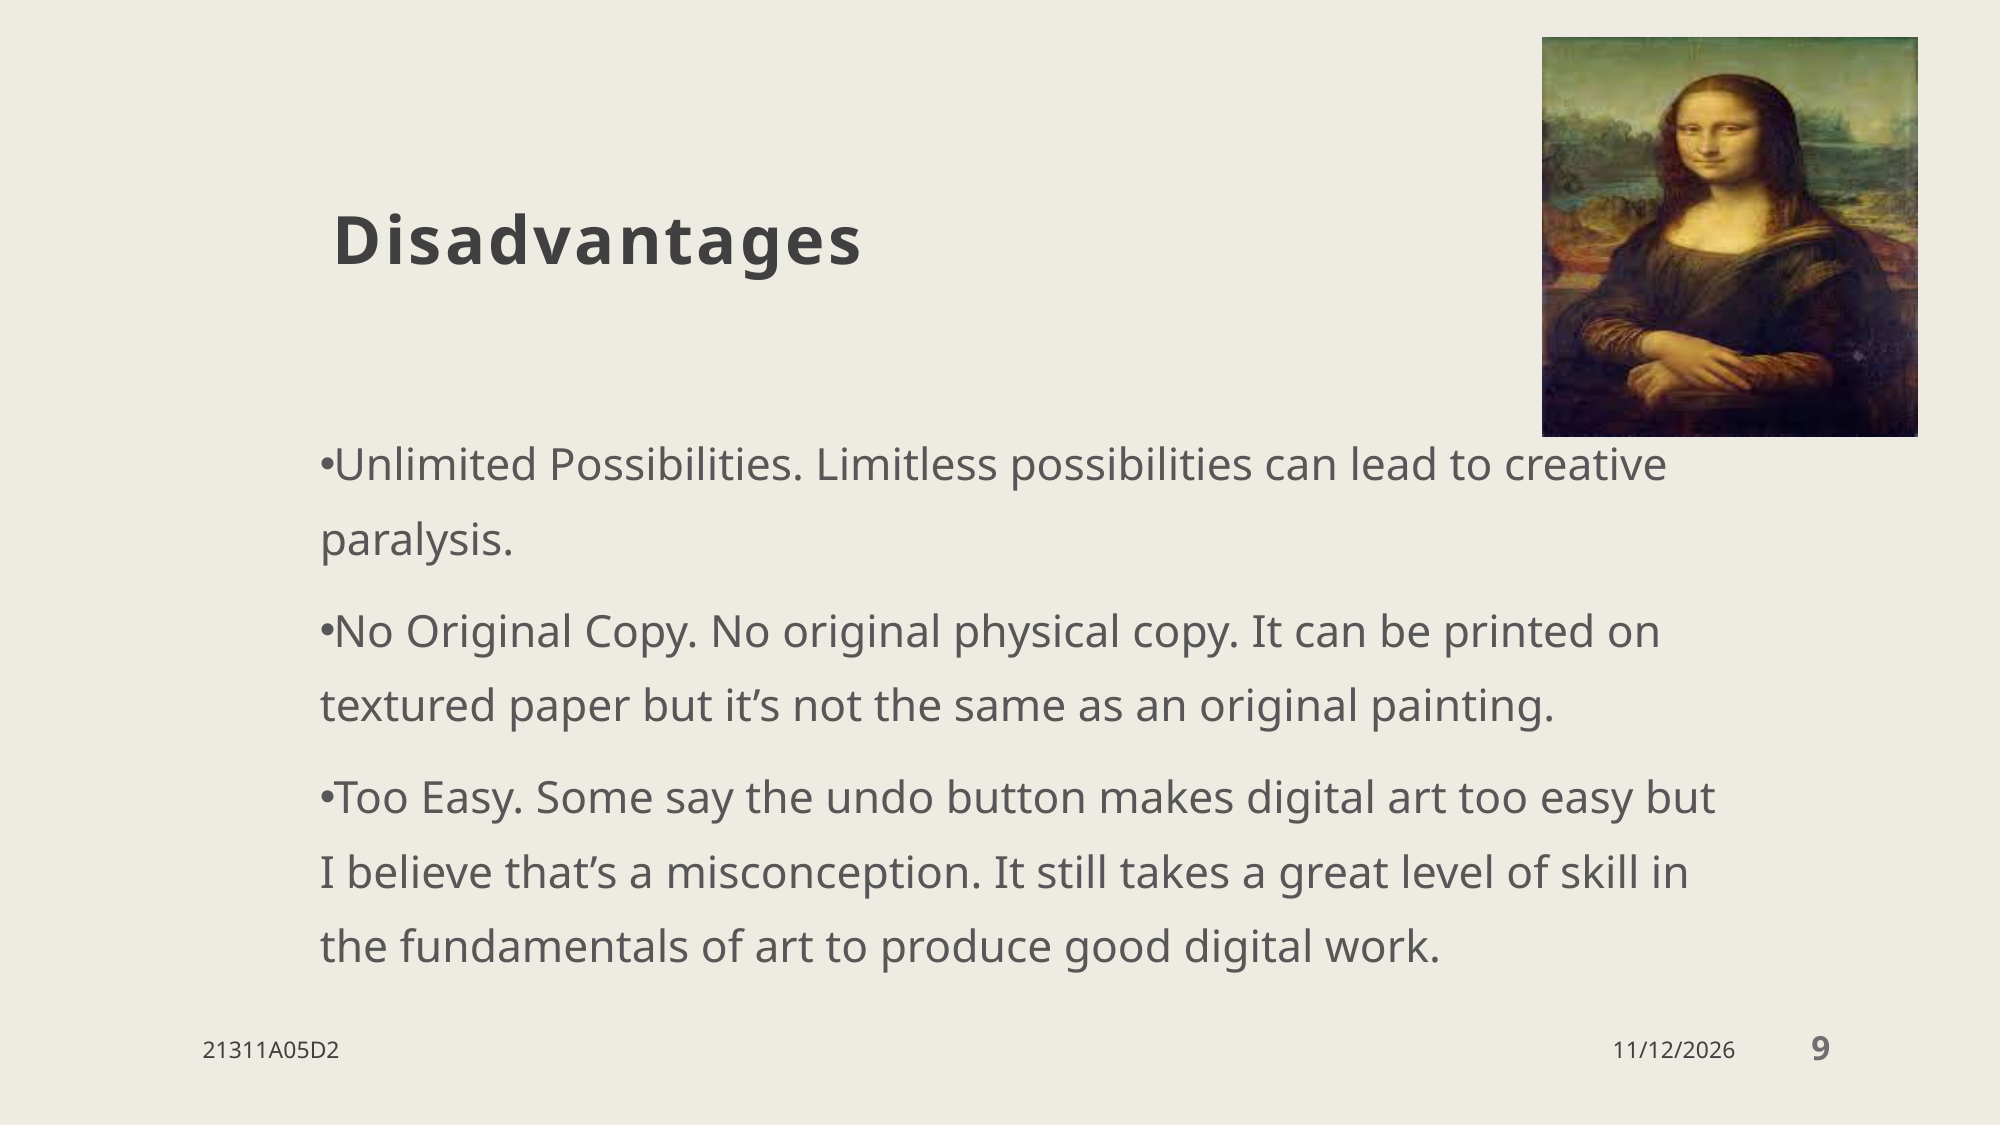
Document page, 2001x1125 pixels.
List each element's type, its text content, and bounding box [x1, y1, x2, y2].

title Disadvantages [315, 72, 1542, 294]
picture [1542, 37, 1918, 437]
footer 21311A05D2 [184, 1012, 1115, 1088]
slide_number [1287, 1012, 1754, 1088]
list Unlimited Possibilities. Limitless possibilities can lead to creative paralysis. No Original Copy. No original physical copy. It can be printed on textured paper but it’s not the same as an original painting. Too Easy. Some say the undo button makes digital art too easy but I believe that’s a misconception. It still takes a great level of skill in the fundamentals of art to produce good digital work. [301, 396, 1741, 996]
slide_number 9 [1757, 1012, 1885, 1088]
